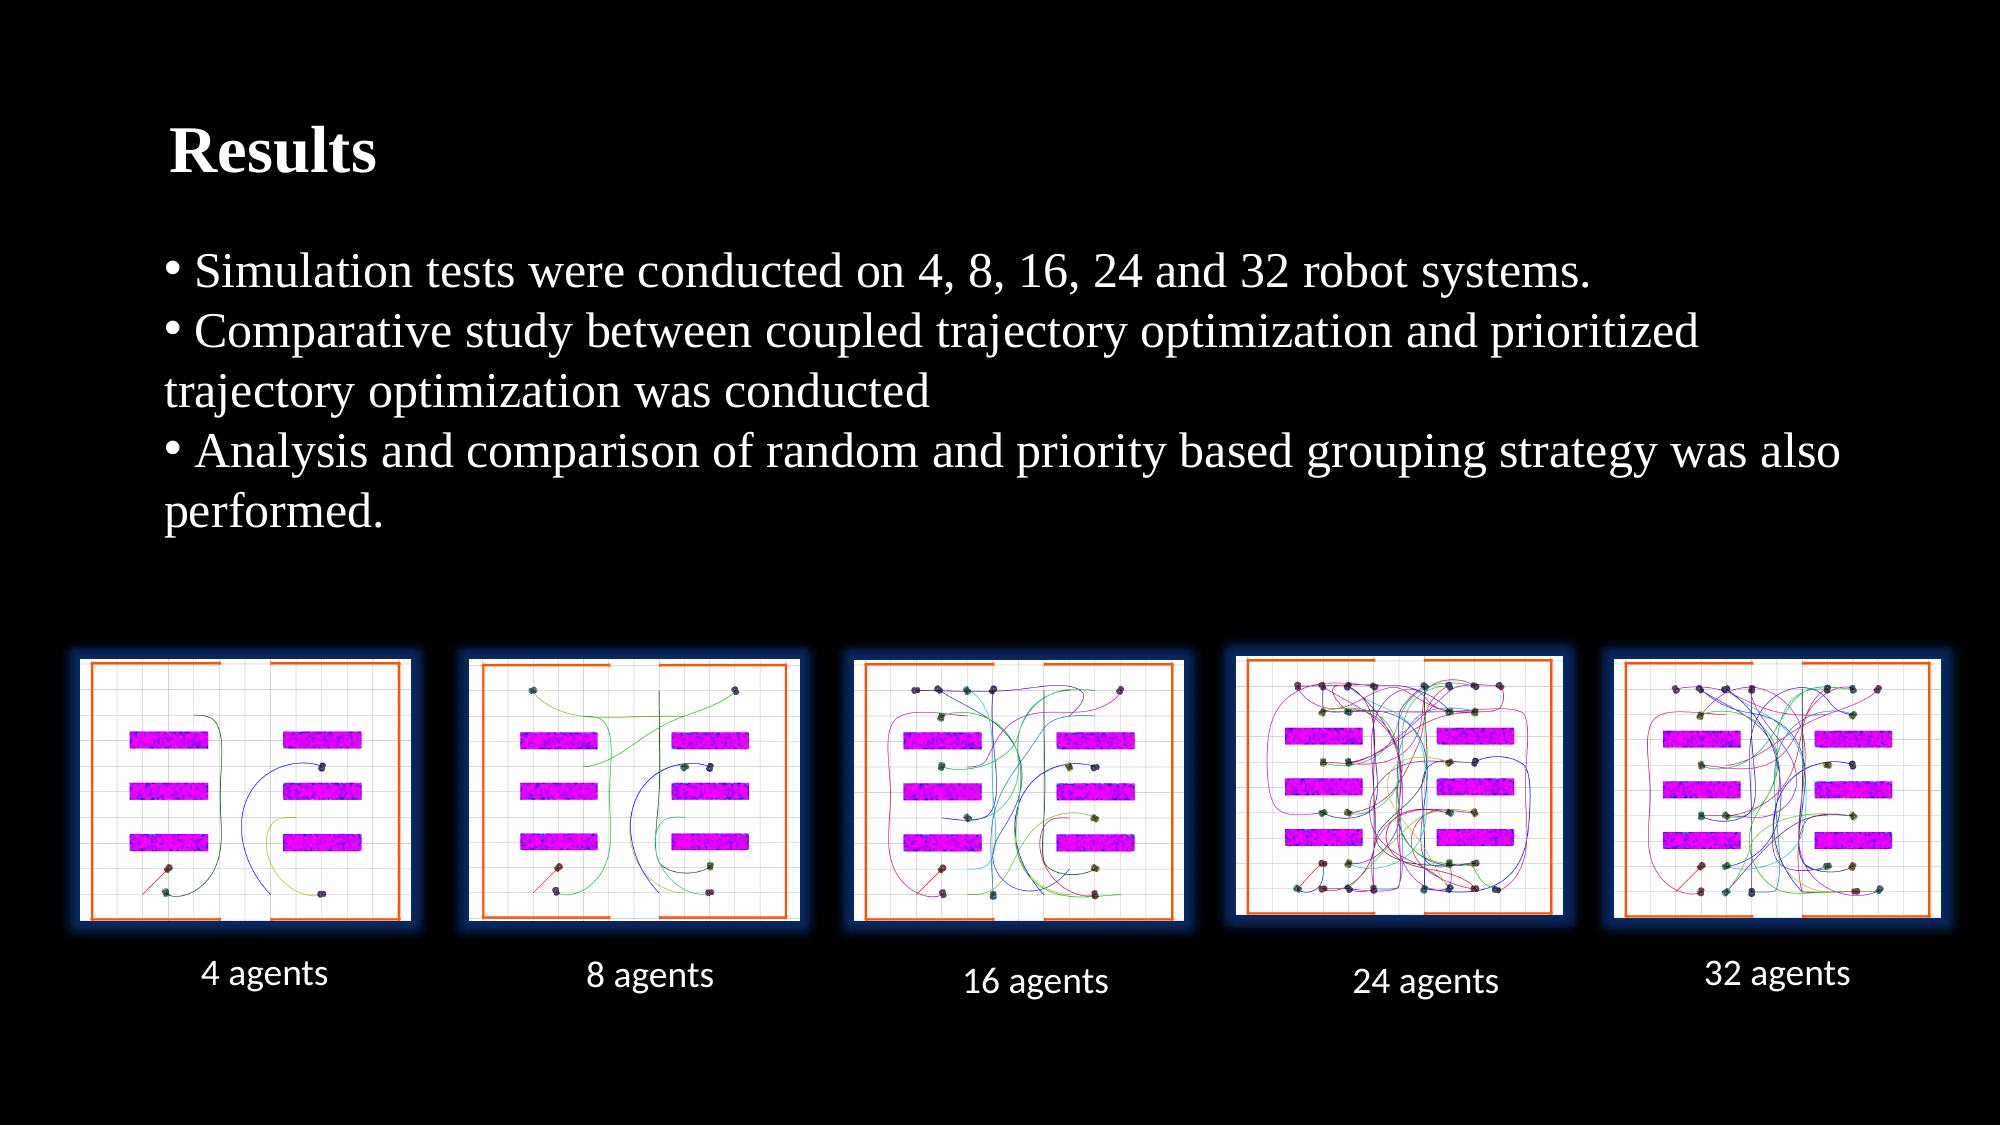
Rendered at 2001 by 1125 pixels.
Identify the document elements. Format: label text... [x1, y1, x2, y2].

picture [854, 660, 1184, 921]
text_box 16 agents [940, 948, 1131, 1009]
picture [80, 659, 411, 921]
text_box 32 agents [1682, 940, 1873, 1001]
text_box Results [154, 98, 1326, 194]
text_box Simulation tests were conducted on 4, 8, 16, 24 and 32 robot systems. Comparative study between coupled trajectory optimization and prioritized trajectory optimization was conducted Analysis and comparison of random and priority based grouping strategy was also performed. [149, 230, 1882, 545]
text_box 8 agents [554, 942, 746, 1003]
picture [1614, 659, 1941, 918]
text_box 24 agents [1330, 948, 1522, 1009]
text_box 4 agents [169, 940, 361, 1001]
picture [1236, 656, 1563, 915]
picture [468, 659, 800, 921]
